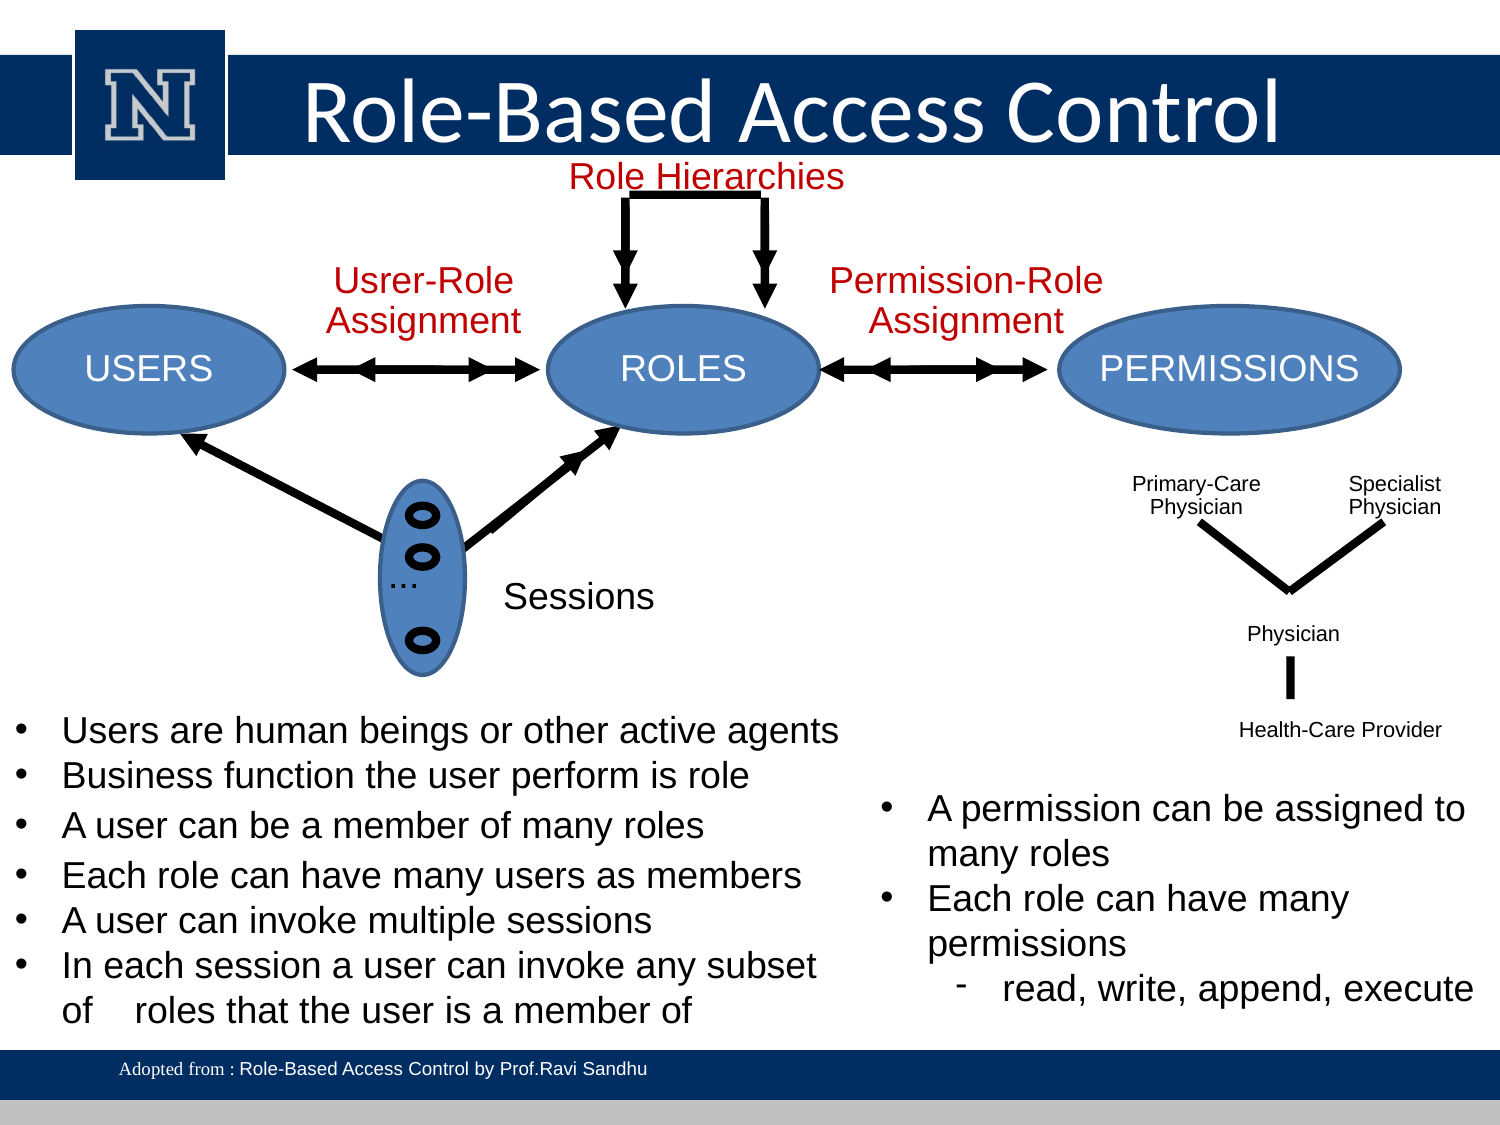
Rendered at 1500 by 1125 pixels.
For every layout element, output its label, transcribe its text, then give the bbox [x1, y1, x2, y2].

text_box [350, 363, 494, 376]
text_box A permission can be assigned to many roles Each role can have many permissions read, write, append, execute [865, 776, 1500, 1017]
text_box [619, 276, 632, 309]
text_box [494, 363, 541, 376]
text_box [758, 205, 772, 276]
text_box [489, 450, 587, 531]
picture [75, 30, 225, 180]
text_box [392, 478, 468, 678]
text_box Role Hierarchies [553, 149, 860, 205]
text_box [1002, 363, 1048, 376]
text_box [819, 363, 865, 376]
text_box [372, 505, 437, 651]
text_box Adopted from : Role-Based Access Control by Prof.Ravi Sandhu [103, 1049, 1142, 1087]
title Role-Based Access Control [287, 12, 1475, 200]
text_box ROLES [545, 303, 822, 436]
text_box [758, 276, 772, 309]
text_box [586, 427, 620, 453]
text_box [292, 363, 350, 376]
text_box USERS [11, 303, 287, 436]
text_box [1115, 464, 1461, 751]
text_box Usrer-Role Assignment [310, 253, 537, 349]
text_box Permission-Role Assignment [814, 253, 1119, 349]
text_box [865, 363, 1002, 376]
text_box [619, 205, 632, 276]
text_box PERMISSIONS [1057, 303, 1403, 436]
text_box Sessions [488, 570, 670, 626]
text_box Users are human beings or other active agents Business function the user perform is role A user can be a member of many roles Each role can have many users as members A user can invoke multiple sessions In each session a user can invoke any subset of roles that the user is a member of [0, 698, 866, 1039]
text_box [180, 433, 367, 531]
